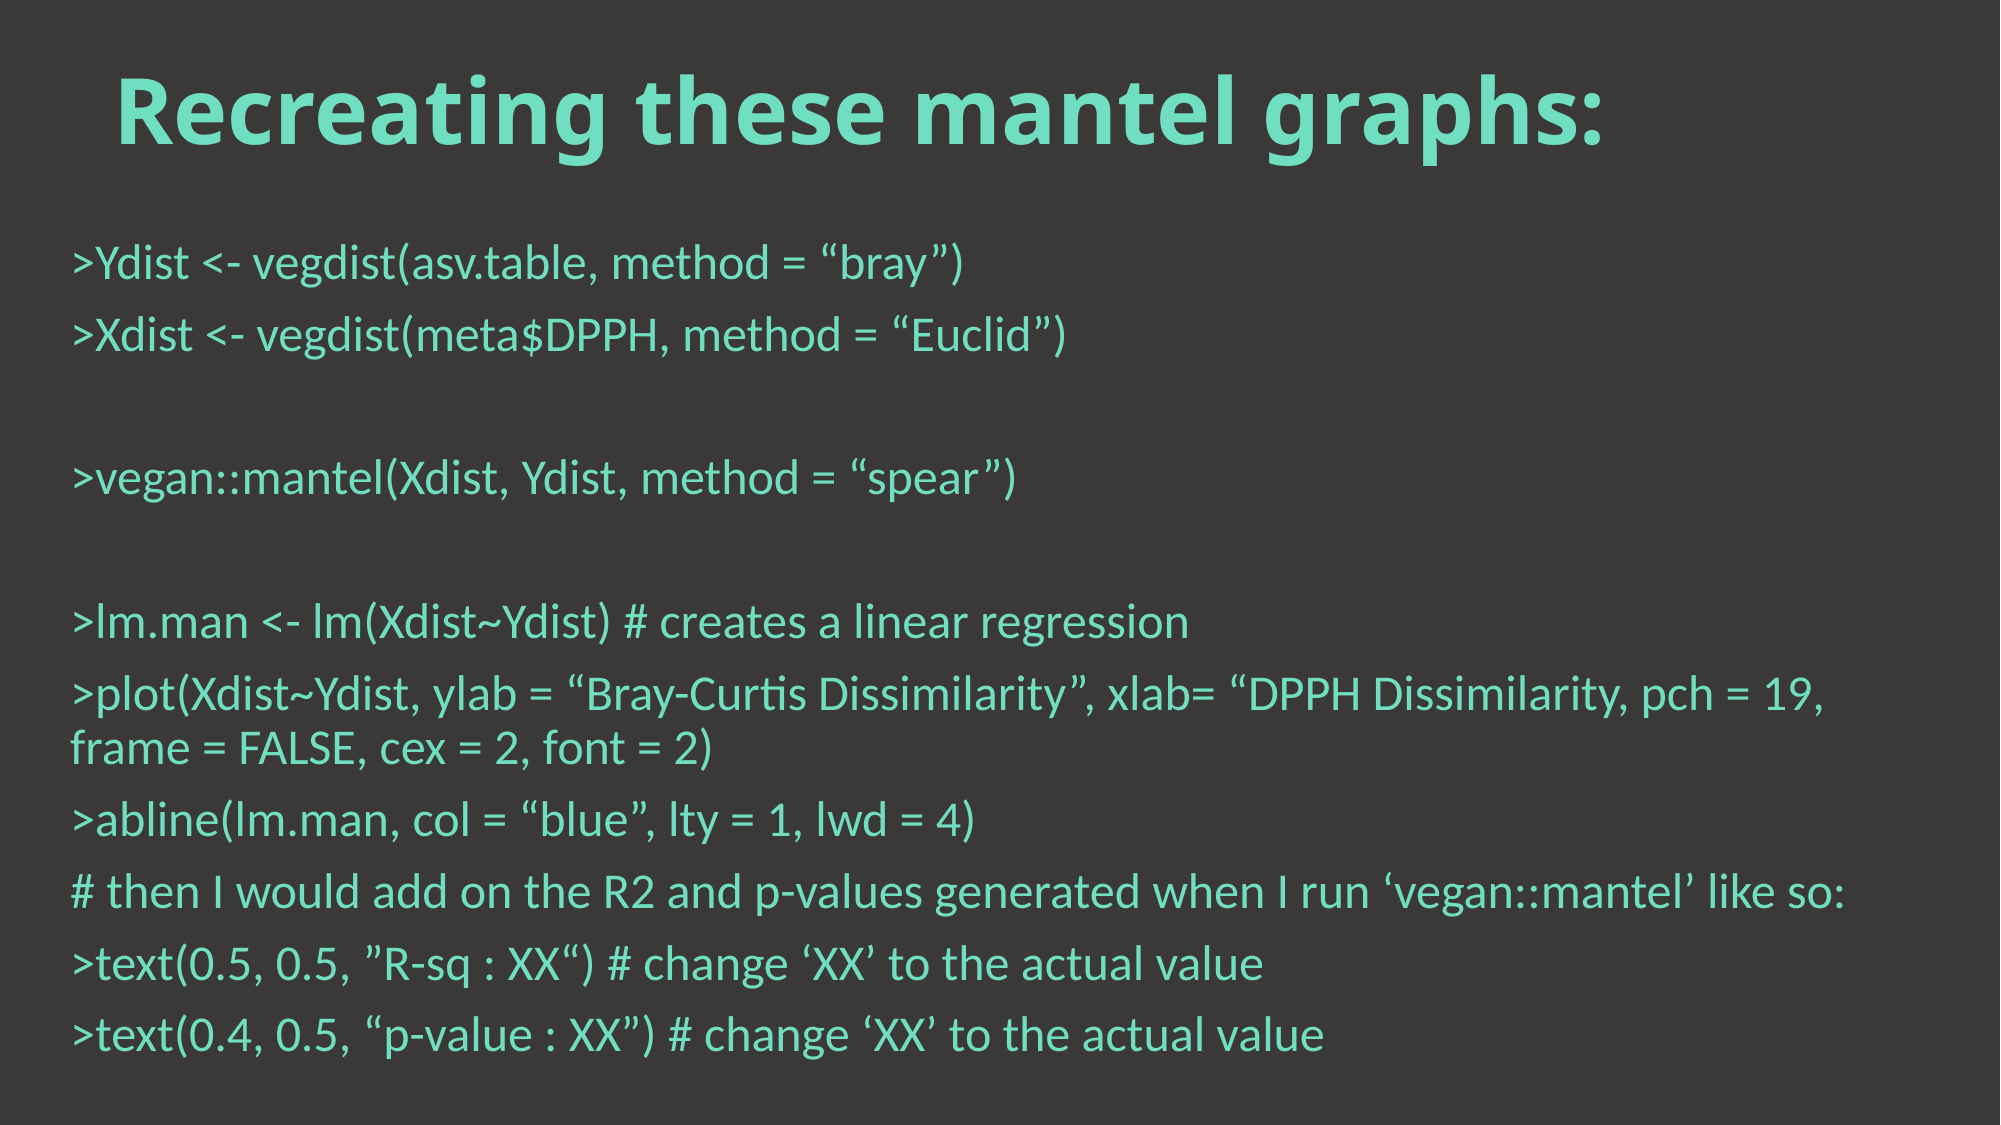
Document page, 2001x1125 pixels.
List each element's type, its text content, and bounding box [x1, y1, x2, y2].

title Recreating these mantel graphs: [98, 6, 1824, 225]
list >Ydist <- vegdist(asv.table, method = “bray”) >Xdist <- vegdist(meta$DPPH, method = “Euclid”) >vegan::mantel(Xdist, Ydist, method = “spear”) >lm.man <- lm(Xdist~Ydist) # creates a linear regression >plot(Xdist~Ydist, ylab = “Bray-Curtis Dissimilarity”, xlab= “DPPH Dissimilarity, pch = 19, frame = FALSE, cex = 2, font = 2) >abline(lm.man, col = “blue”, lty = 1, lwd = 4) # then I would add on the R2 and p-values generated when I run ‘vegan::mantel’ like so: >text(0.5, 0.5, ”R-sq : XX“) # change ‘XX’ to the actual value >text(0.4, 0.5, “p-value : XX”) # change ‘XX’ to the actual value [55, 228, 1961, 1073]
